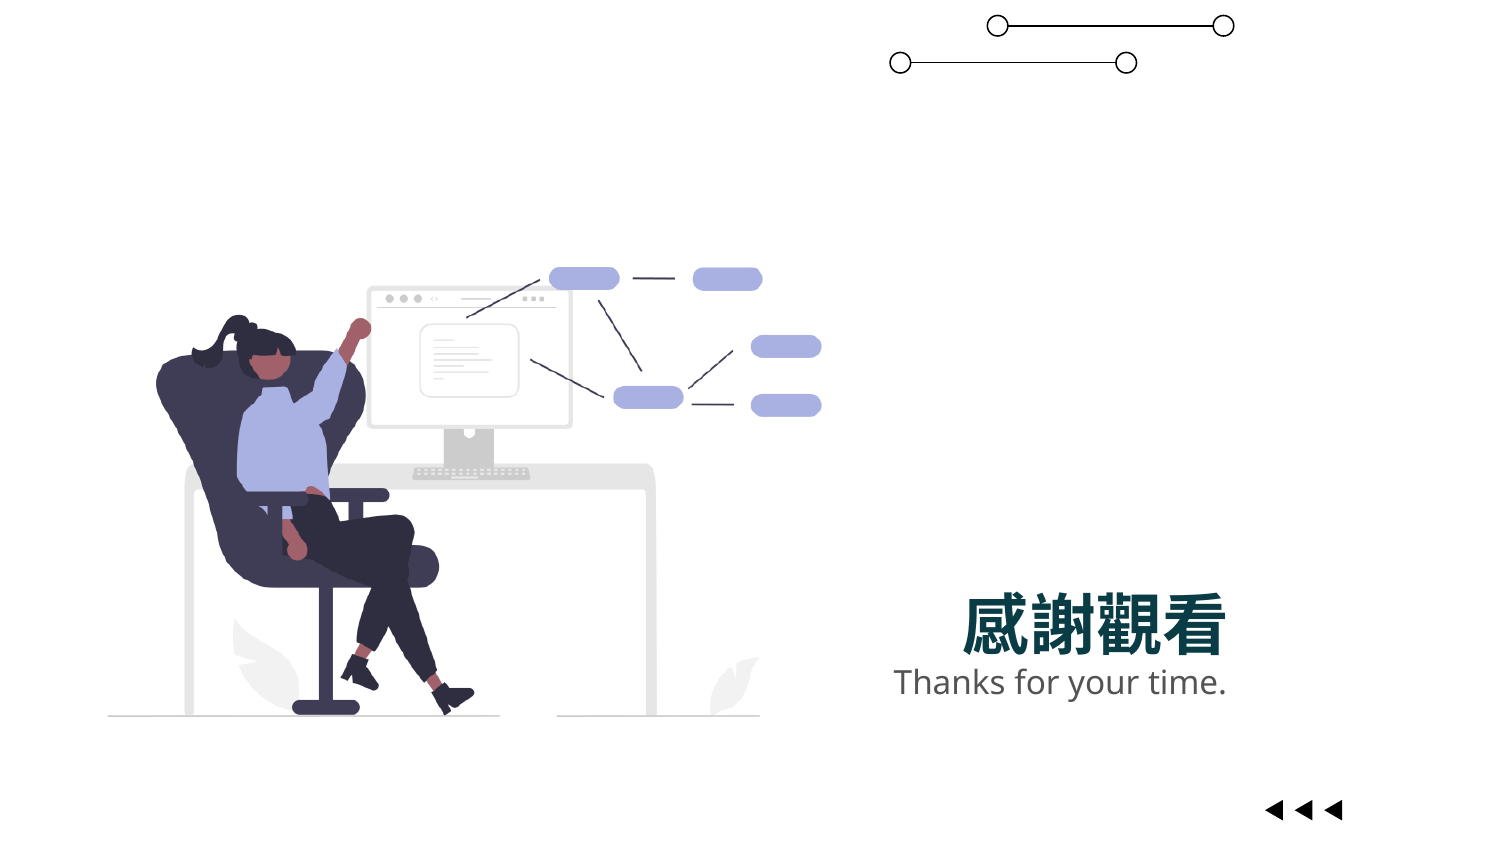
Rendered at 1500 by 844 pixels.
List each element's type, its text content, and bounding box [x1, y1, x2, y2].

picture [0, 194, 928, 789]
text_box 感謝觀看 [932, 575, 1245, 671]
text_box Thanks for your time. [932, 653, 1243, 709]
